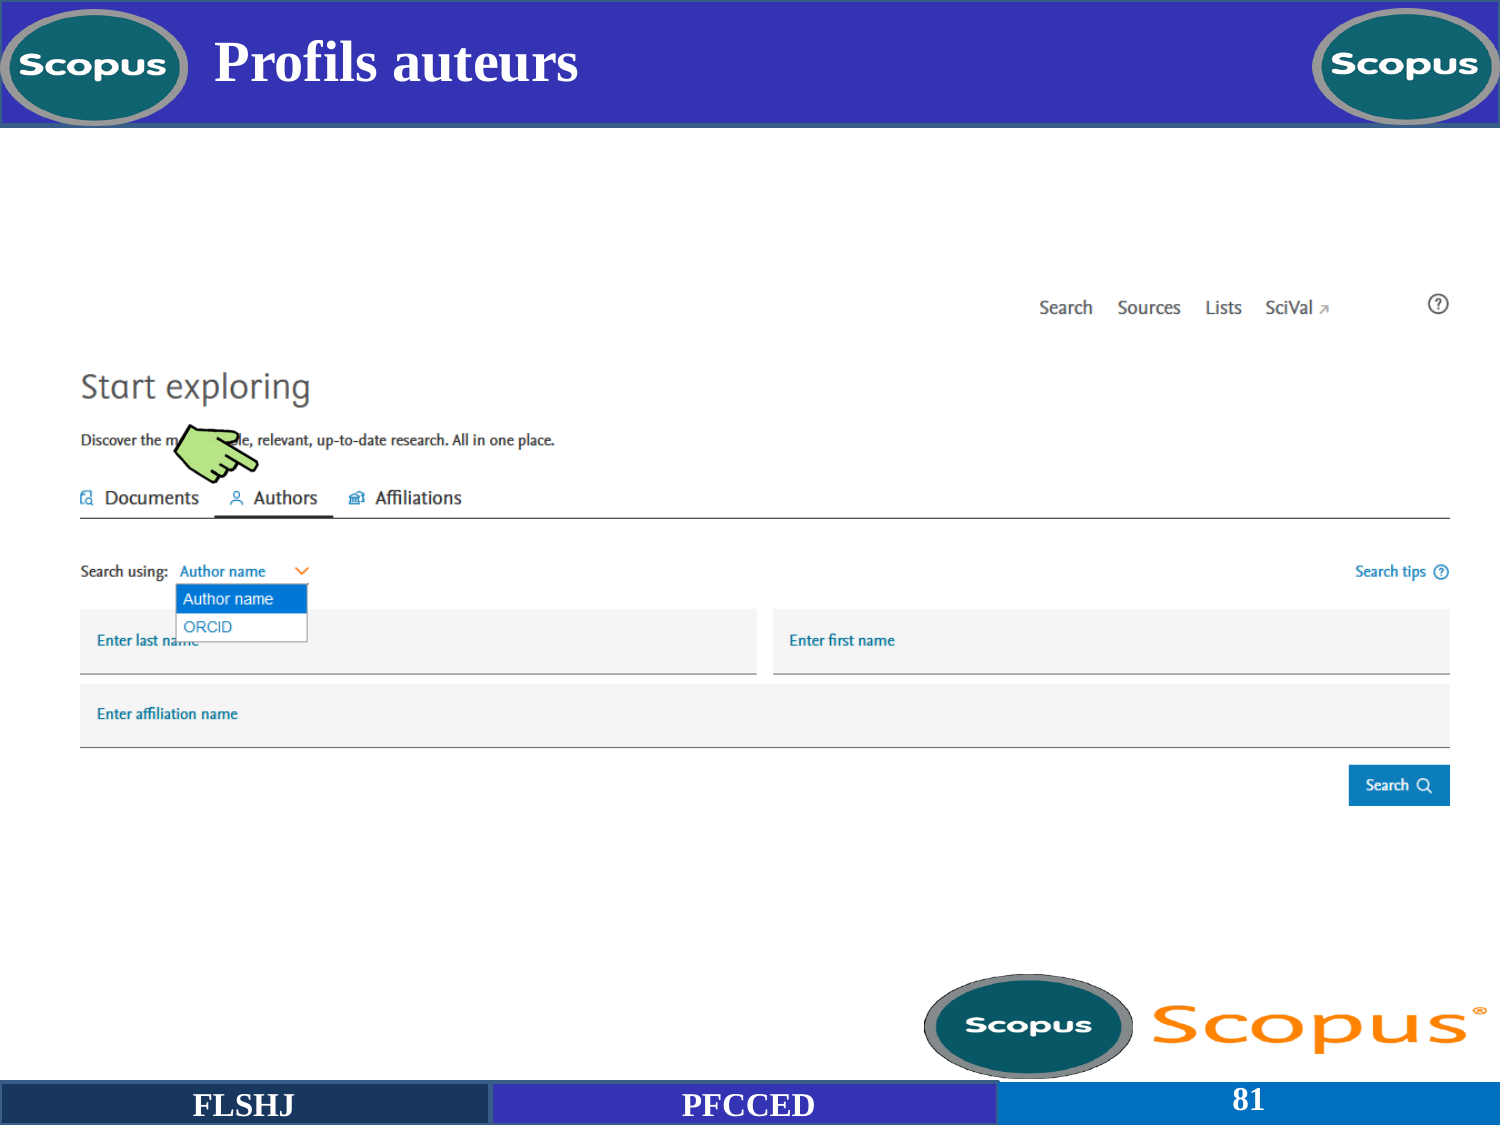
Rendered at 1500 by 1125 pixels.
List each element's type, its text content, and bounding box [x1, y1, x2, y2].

slide_number 81 [1226, 1088, 1273, 1125]
title Profils auteurs [212, 8, 1385, 198]
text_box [79, 293, 1450, 807]
footer PFCCED [679, 1084, 850, 1125]
picture [1312, 7, 1500, 125]
picture [924, 974, 1488, 1079]
picture [0, 9, 188, 127]
slide_number FLSHJ [190, 1084, 300, 1125]
